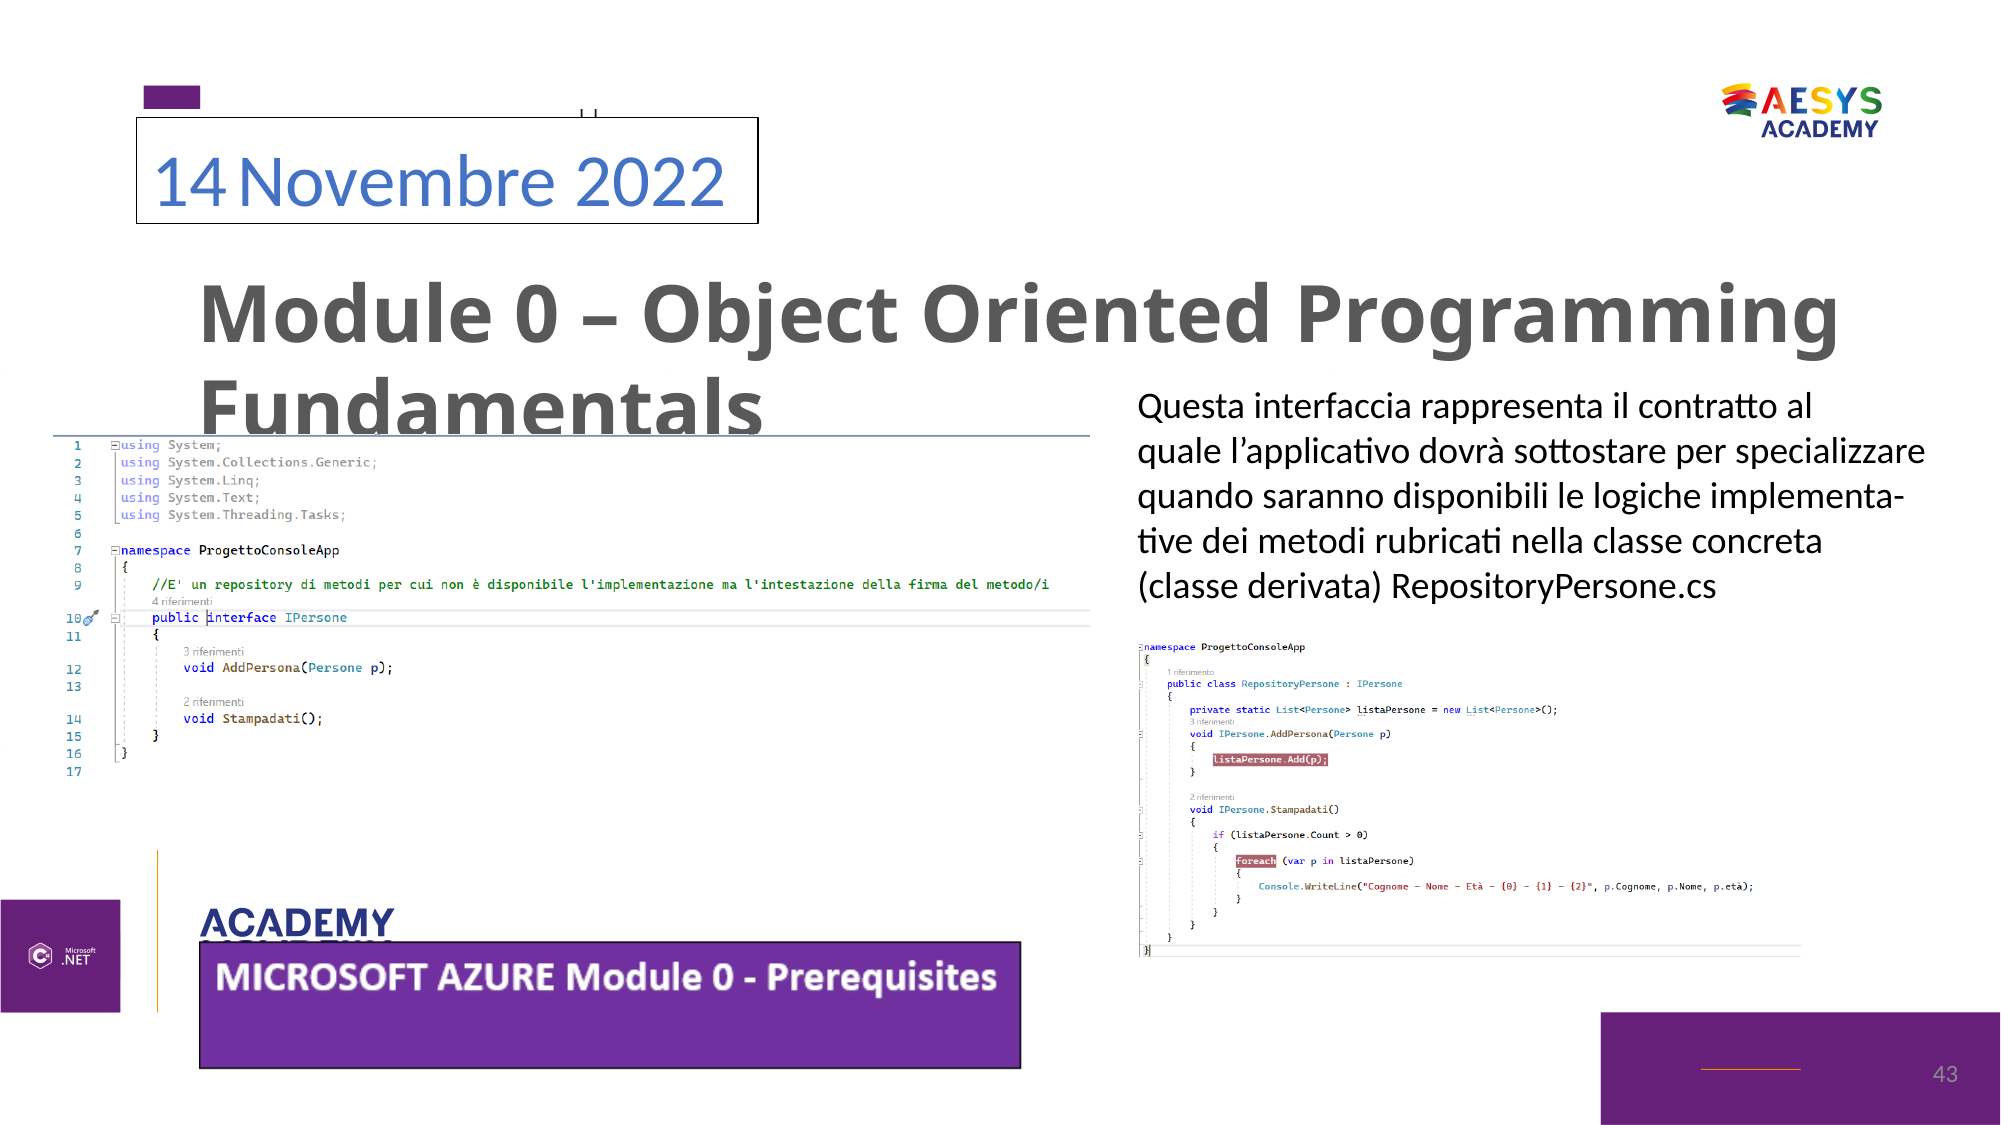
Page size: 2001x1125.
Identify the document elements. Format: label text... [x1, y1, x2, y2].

slide_number 43 [1412, 1042, 1974, 1102]
picture [0, 0, 2001, 1125]
text_box 14 Novembre 2022 [136, 117, 758, 224]
text_box Questa interfaccia rappresenta il contratto al quale l’applicativo dovrà sottostare per specializzare quando saranno disponibili le logiche implementa- tive dei metodi rubricati nella classe concreta (classe derivata) RepositoryPersone.cs [1122, 374, 1942, 614]
text_box Module 0 – Object Oriented Programming Fundamentals [182, 255, 1943, 461]
